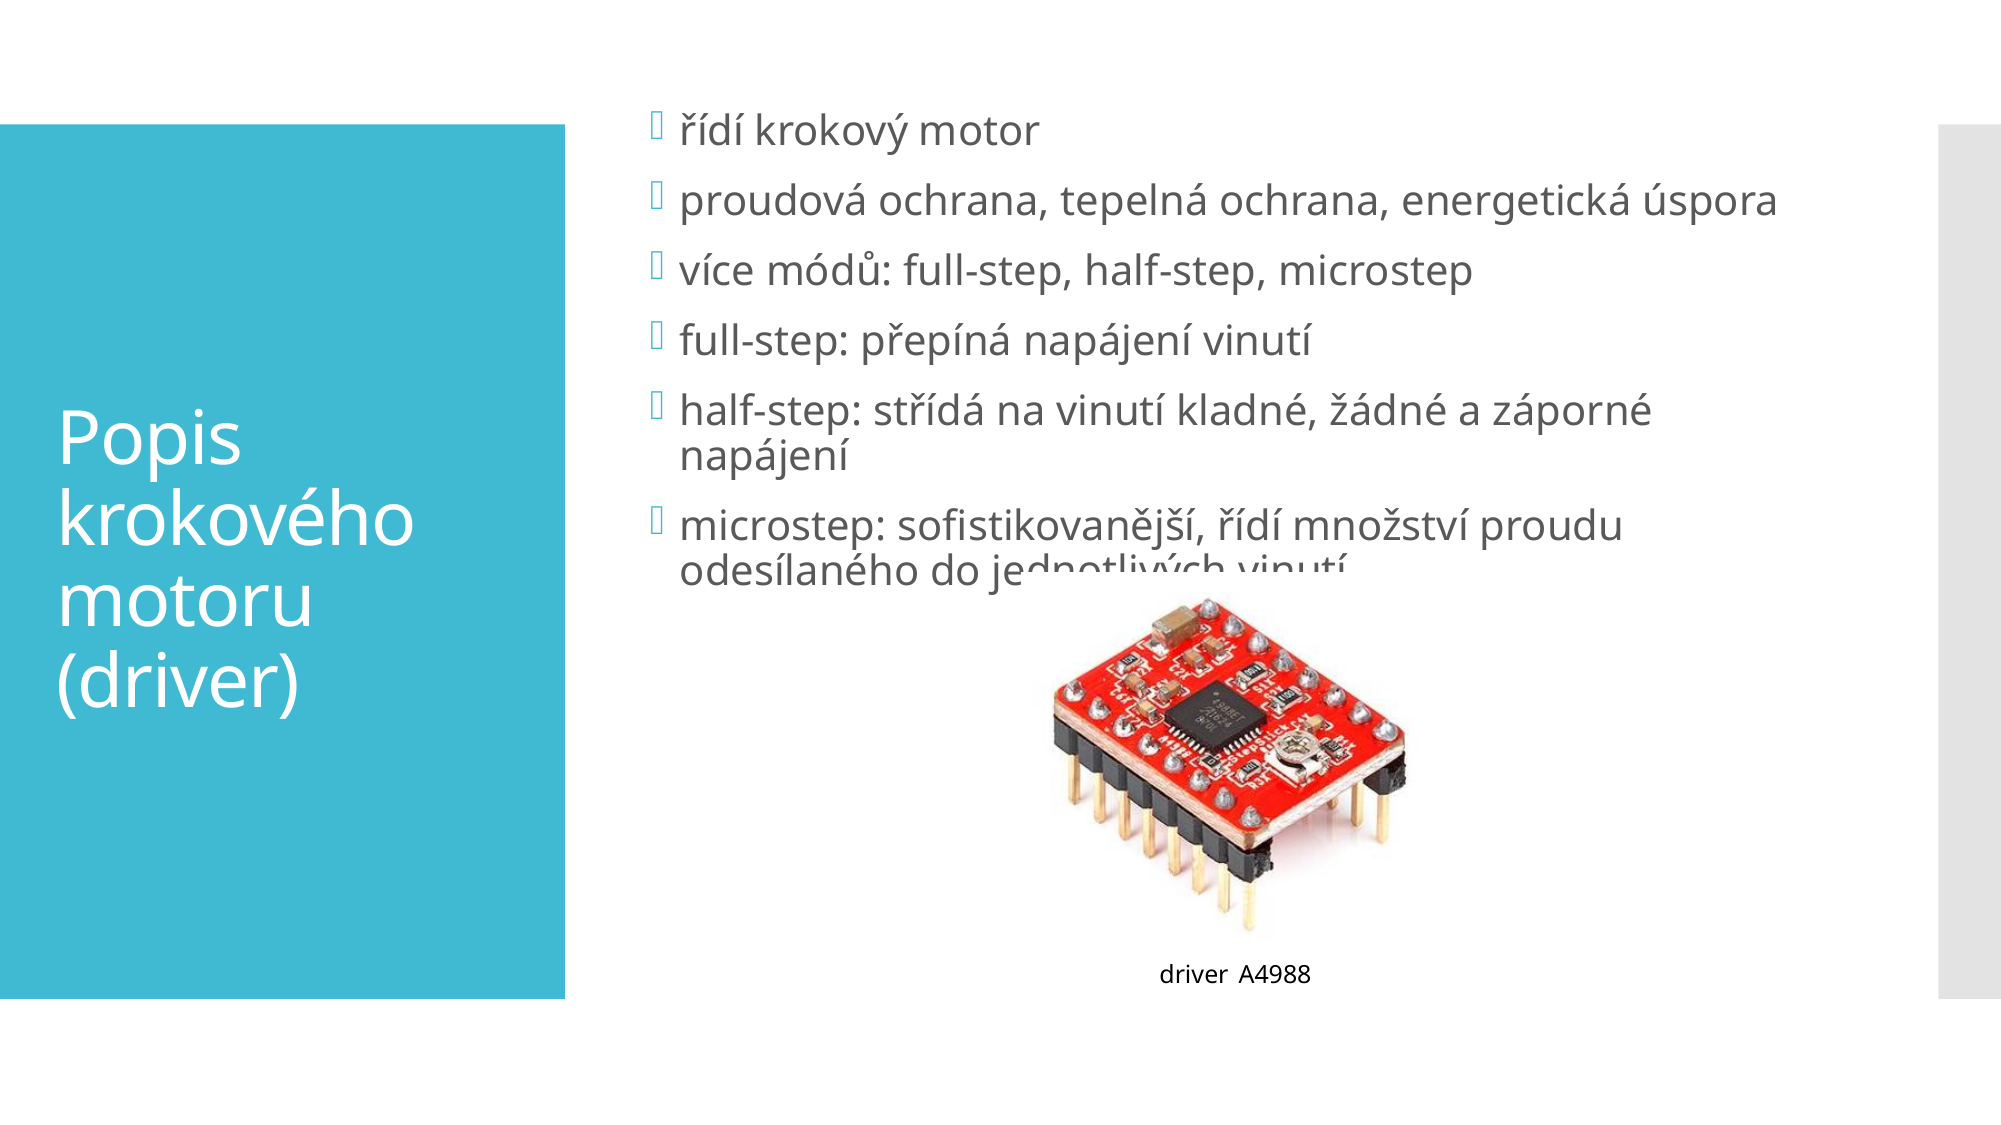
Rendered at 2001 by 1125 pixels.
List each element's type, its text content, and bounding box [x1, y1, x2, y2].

text_box driver A4988 [1020, 957, 1450, 999]
title Popis krokového motoru (driver) [41, 184, 525, 940]
list řídí krokový motor proudová ochrana, tepelná ochrana, energetická úspora více módů: full-step, half-step, microstep full-step: přepíná napájení vinutí half-step: střídá na vinutí kladné, žádné a záporné napájení microstep: sofistikovanější, řídí množství proudu odesílaného do jednotlivých vinutí [634, 141, 1835, 982]
picture [1020, 572, 1451, 957]
